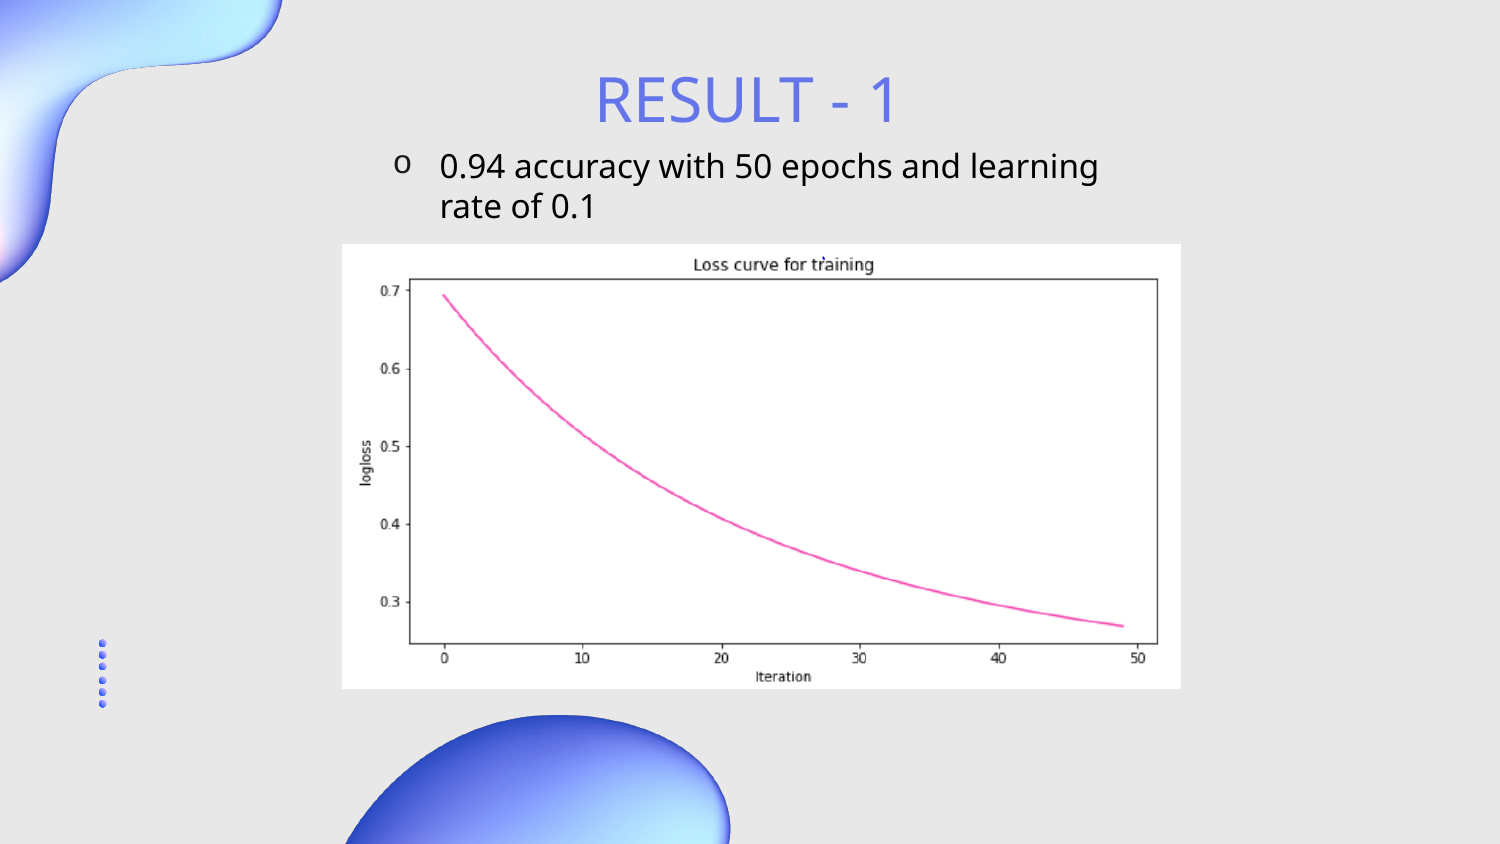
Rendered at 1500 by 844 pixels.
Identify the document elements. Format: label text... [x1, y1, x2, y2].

picture [0, 0, 359, 303]
subtitle 0.94 accuracy with 50 epochs and learning rate of 0.1 [377, 143, 1146, 242]
picture [273, 244, 1181, 844]
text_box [98, 639, 107, 708]
title RESULT - 1 [452, 0, 1046, 143]
